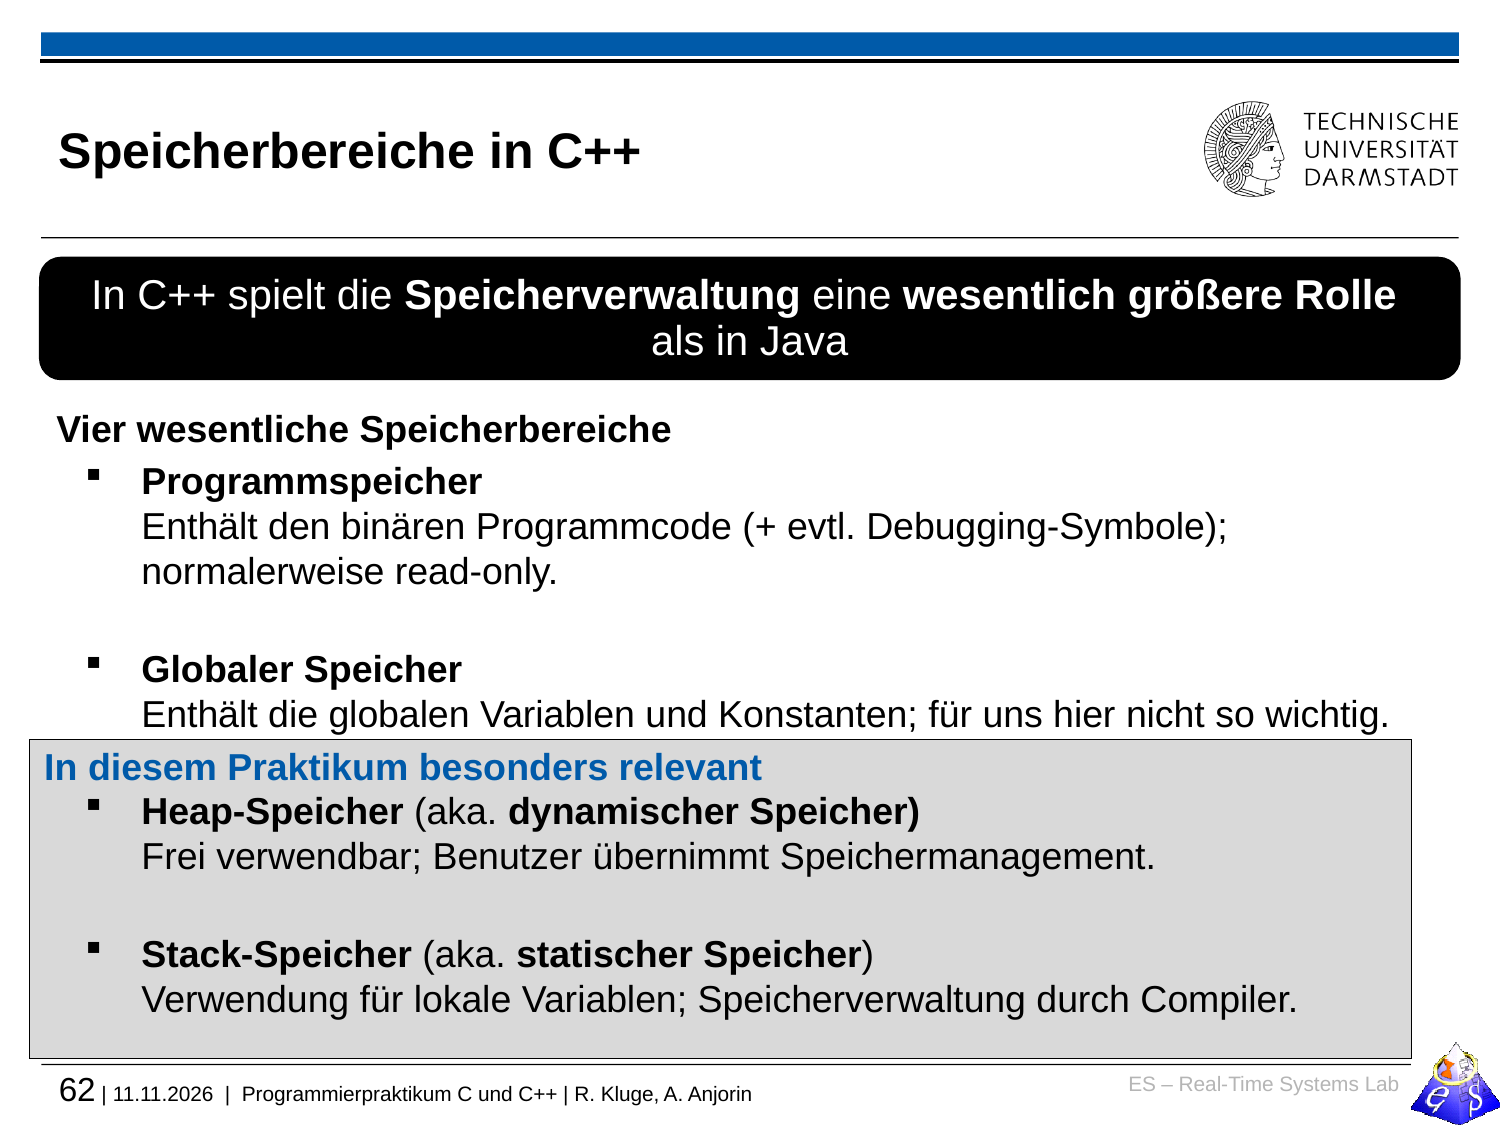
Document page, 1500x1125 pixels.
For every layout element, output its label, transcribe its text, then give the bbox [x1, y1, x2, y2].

title Speicherbereiche in C++ [58, 80, 1187, 218]
text_box In C++ spielt die Speicherverwaltung eine wesentlich größere Rolle als in Java [38, 256, 1461, 381]
picture [1187, 84, 1483, 214]
list Vier wesentliche Speicherbereiche Programmspeicher Enthält den binären Programmcode (+ evtl. Debugging-Symbole); normalerweise read-only. Globaler Speicher Enthält die globalen Variablen und Konstanten; für uns hier nicht so wichtig. Heap-Speicher (aka. dynamischer Speicher) Frei verwendbar; Benutzer übernimmt Speichermanagement. Stack-Speicher (aka. statischer Speicher) Verwendung für lokale Variablen; Speicherverwaltung durch Compiler. [41, 397, 1459, 1059]
text_box In diesem Praktikum besonders relevant [29, 739, 41, 1059]
picture [1411, 1041, 1500, 1125]
